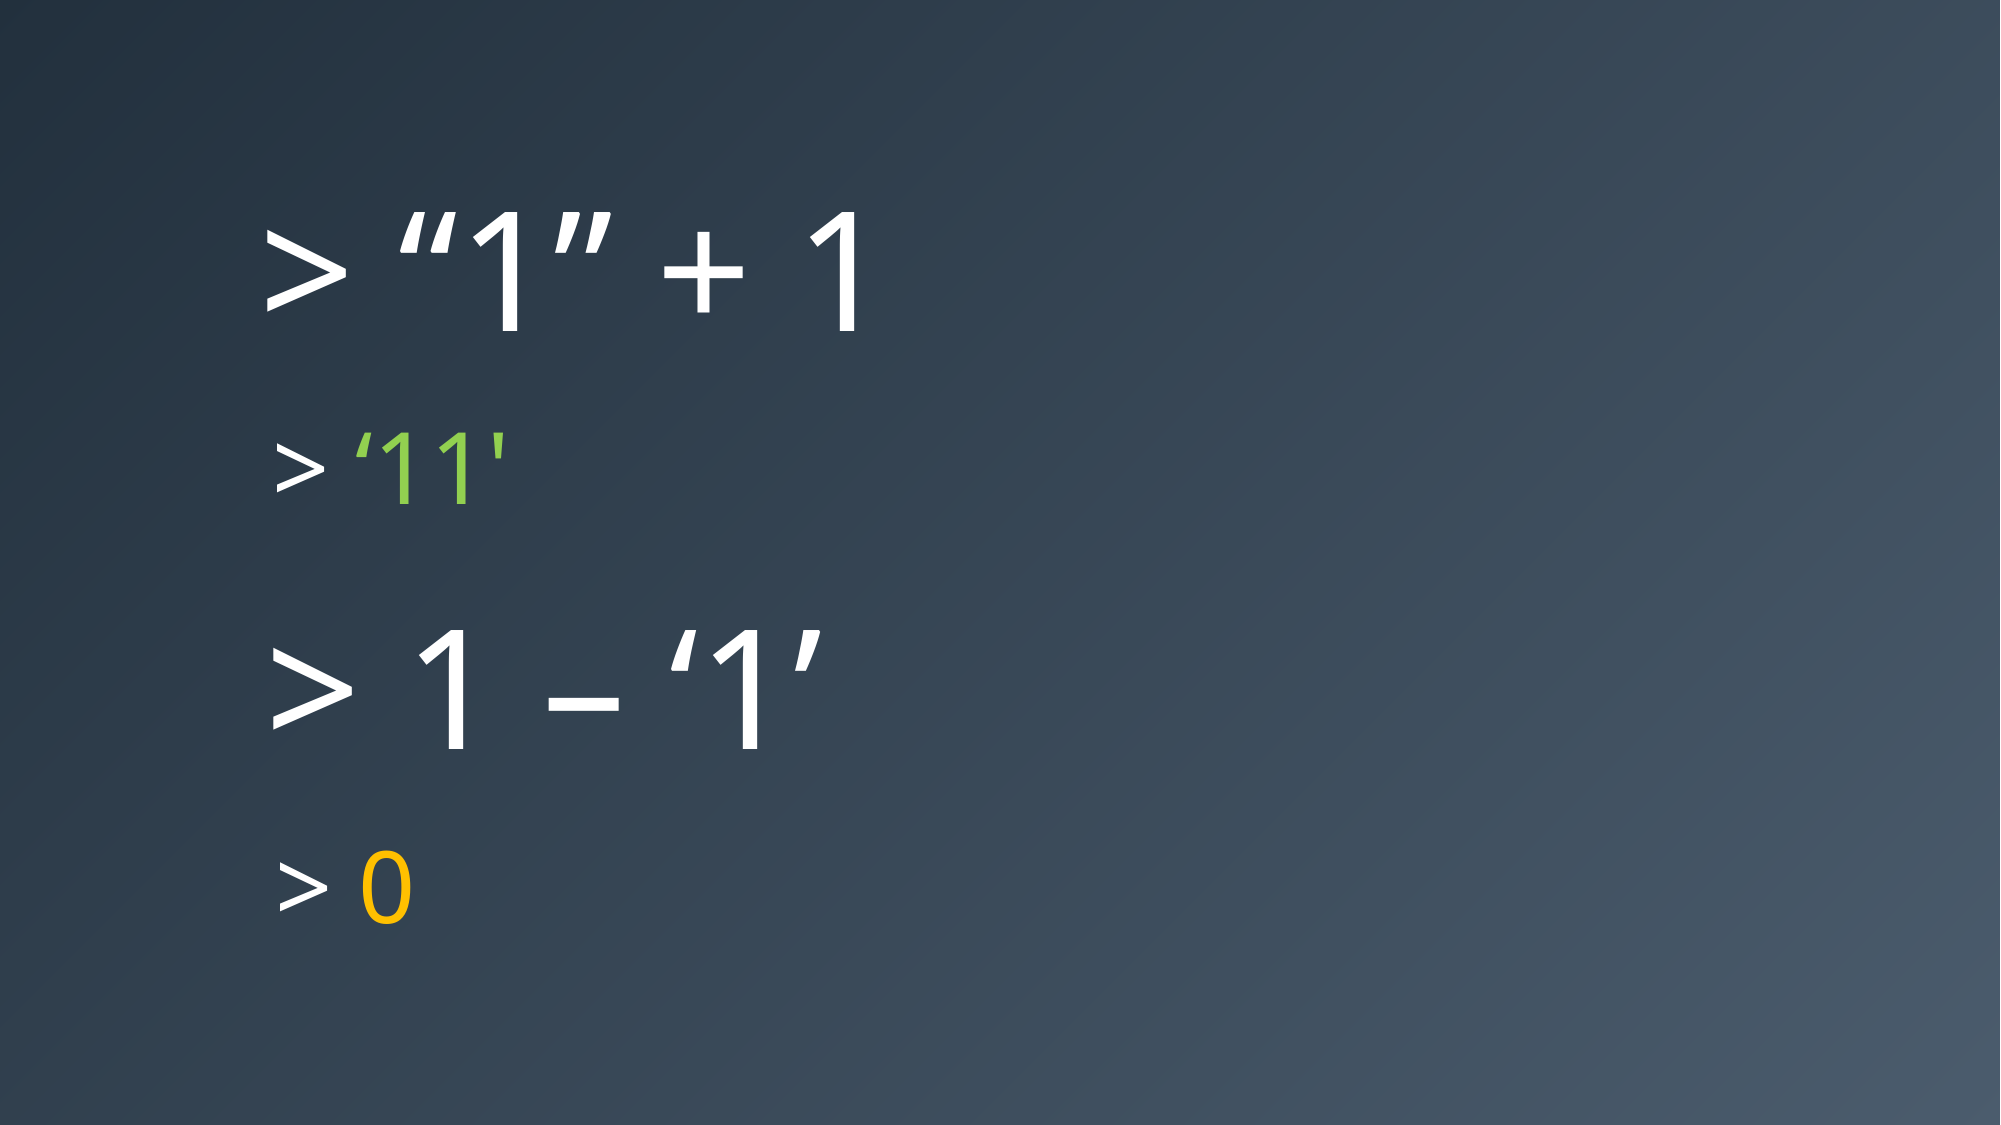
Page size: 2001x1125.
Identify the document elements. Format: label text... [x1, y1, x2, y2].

text_box > “1” + 1 [244, 157, 906, 372]
text_box > 1 – ‘1’ [250, 575, 839, 791]
text_box > 0 [260, 815, 431, 951]
text_box > ‘11' [257, 397, 525, 533]
